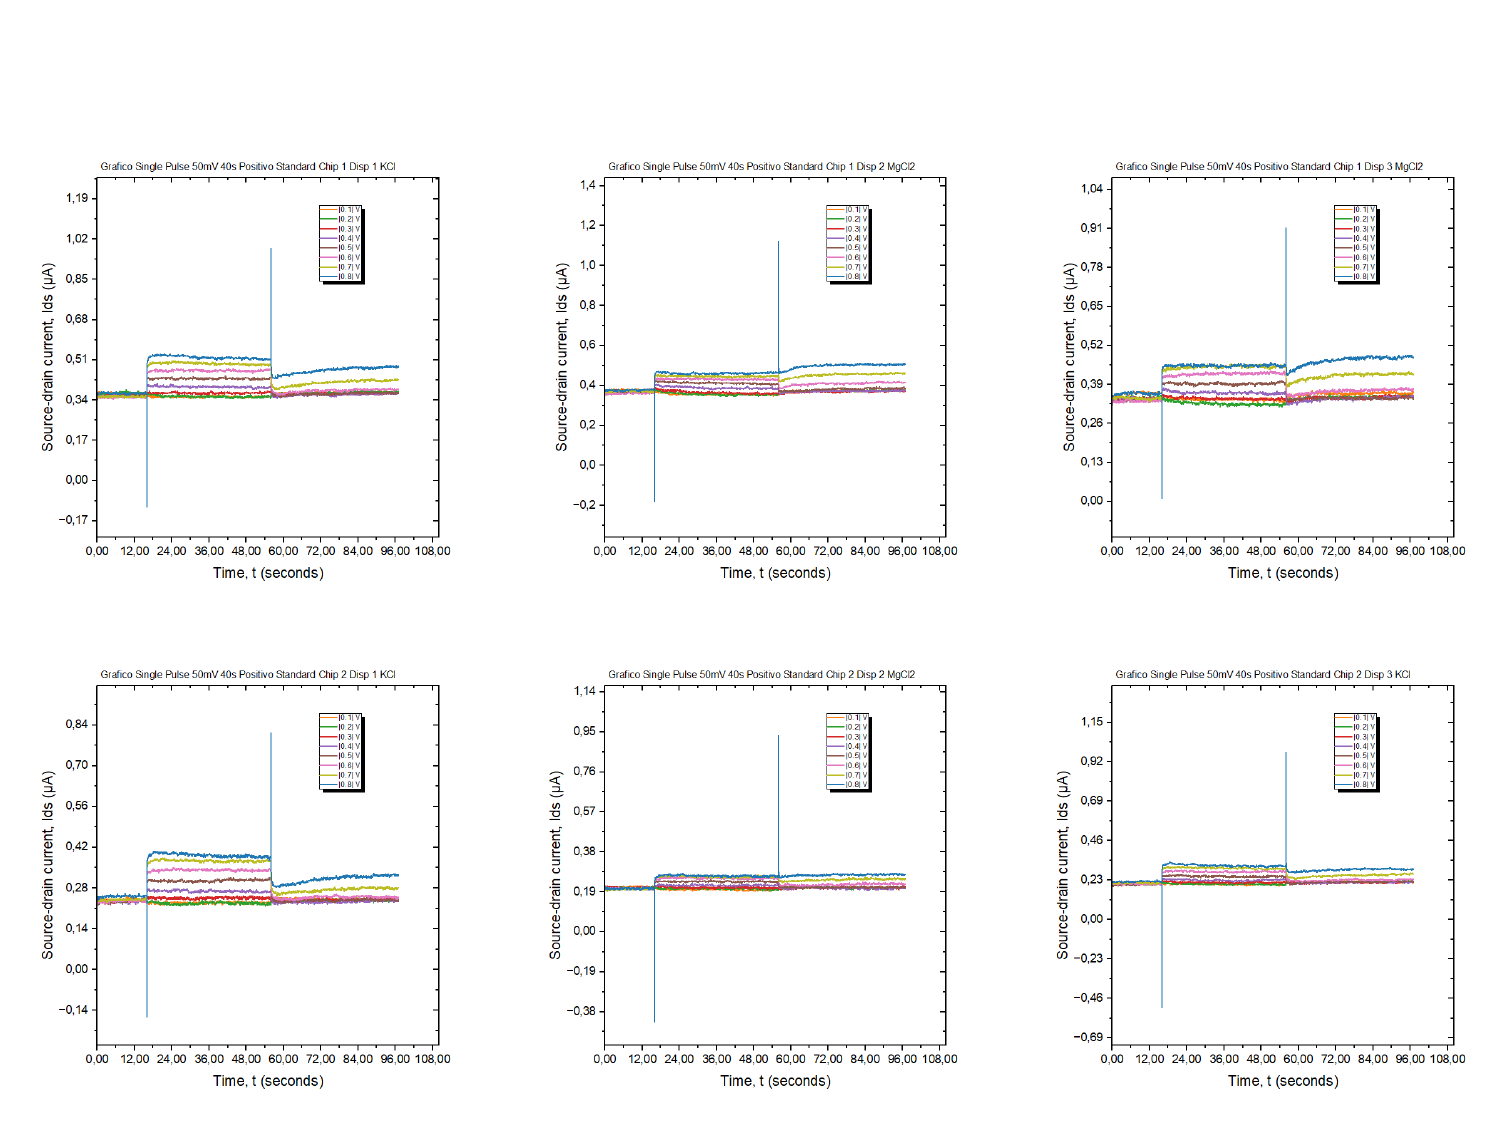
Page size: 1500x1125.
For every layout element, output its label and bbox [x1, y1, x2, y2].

picture [1022, 627, 1500, 1125]
picture [1022, 119, 1500, 621]
picture [7, 119, 508, 621]
picture [514, 627, 1016, 1125]
picture [7, 627, 508, 1125]
picture [514, 119, 1016, 621]
